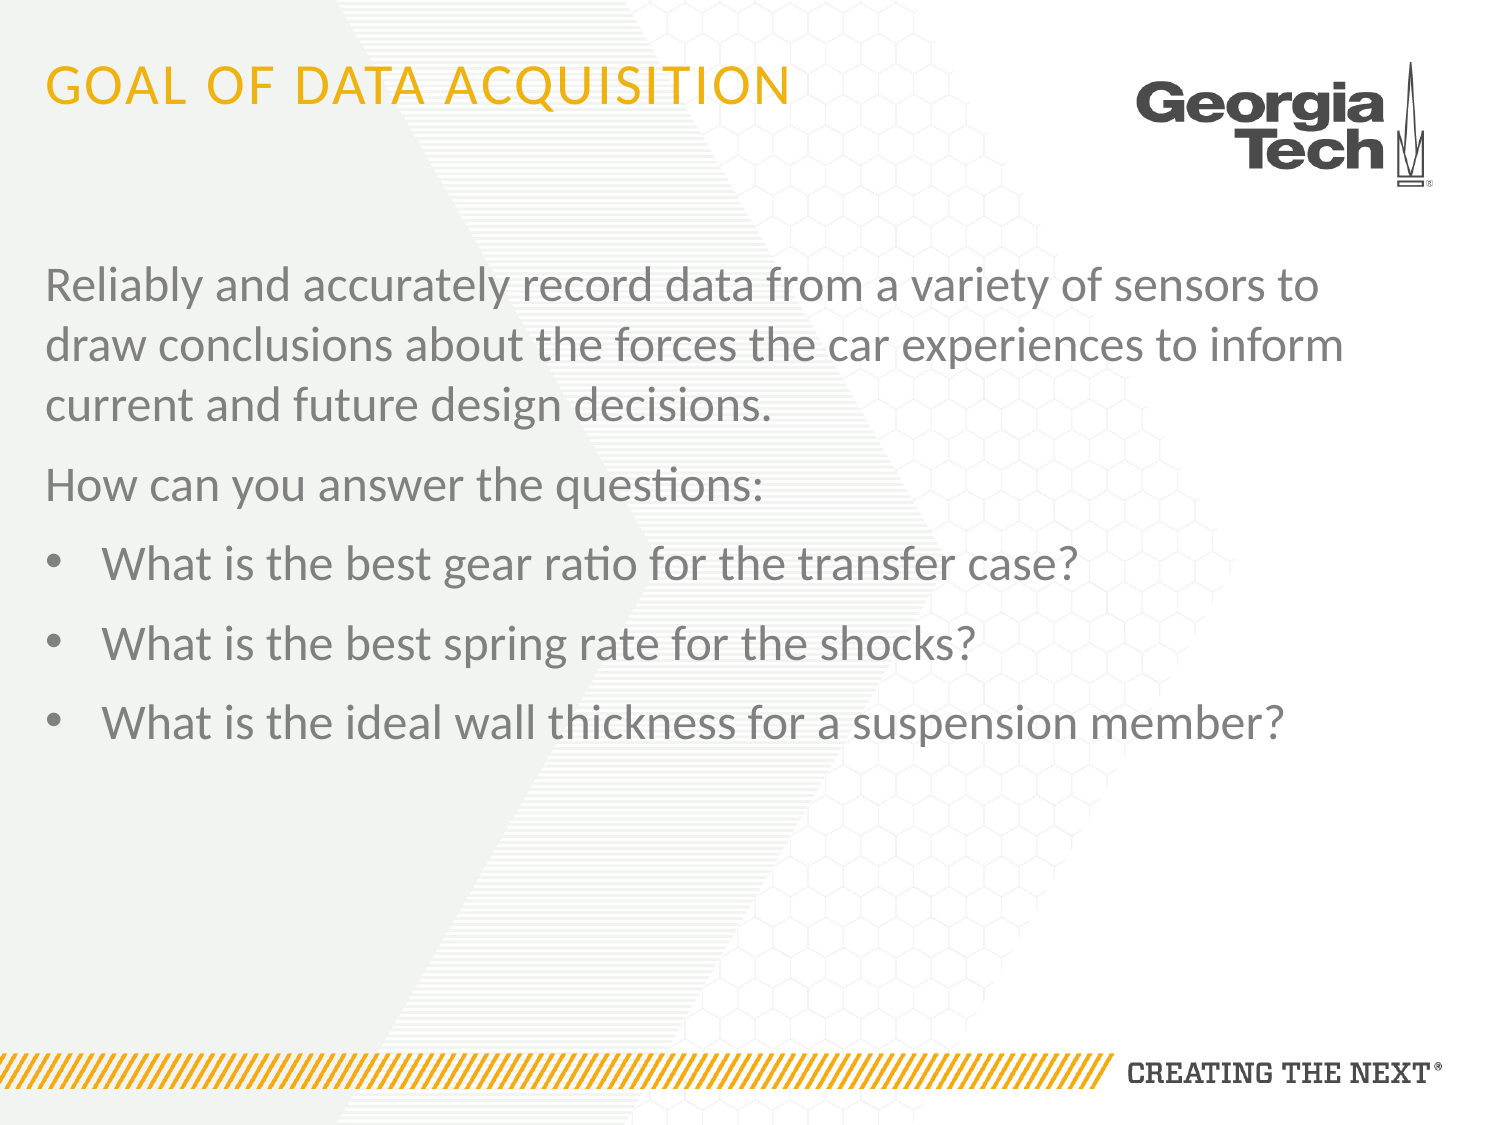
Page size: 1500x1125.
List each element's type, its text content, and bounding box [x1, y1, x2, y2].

picture [0, 0, 1500, 1125]
list Reliably and accurately record data from a variety of sensors to draw conclusions about the forces the car experiences to inform current and future design decisions. How can you answer the questions: What is the best gear ratio for the transfer case? What is the best spring rate for the shocks? What is the ideal wall thickness for a suspension member? [0, 244, 1449, 1012]
title Goal of Data acquisition [0, 0, 1007, 163]
